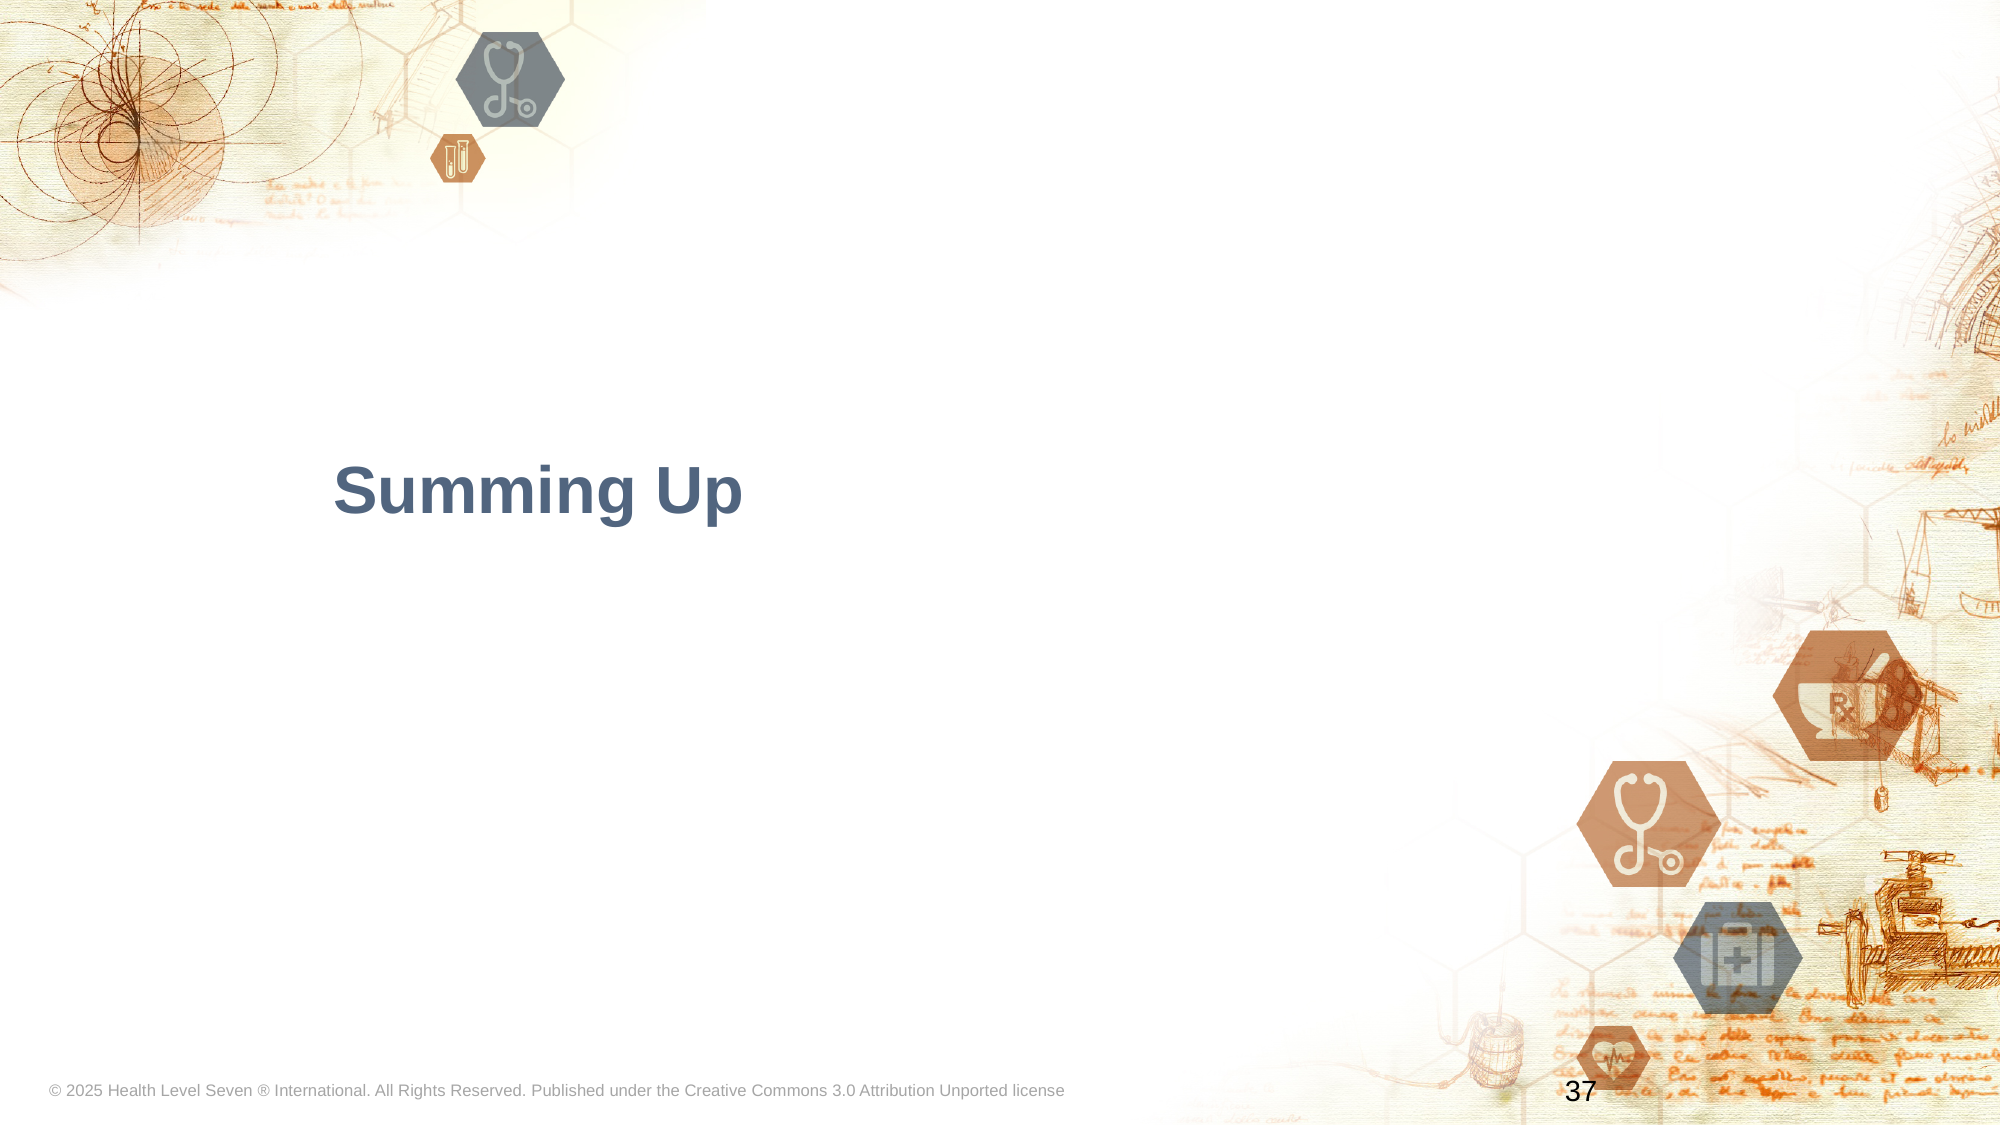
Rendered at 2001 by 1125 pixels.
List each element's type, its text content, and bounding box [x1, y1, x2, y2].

slide_number 37 [1550, 1064, 2000, 1125]
title Summing Up [318, 448, 1356, 537]
picture [0, 0, 706, 310]
picture [1118, 0, 2000, 1125]
